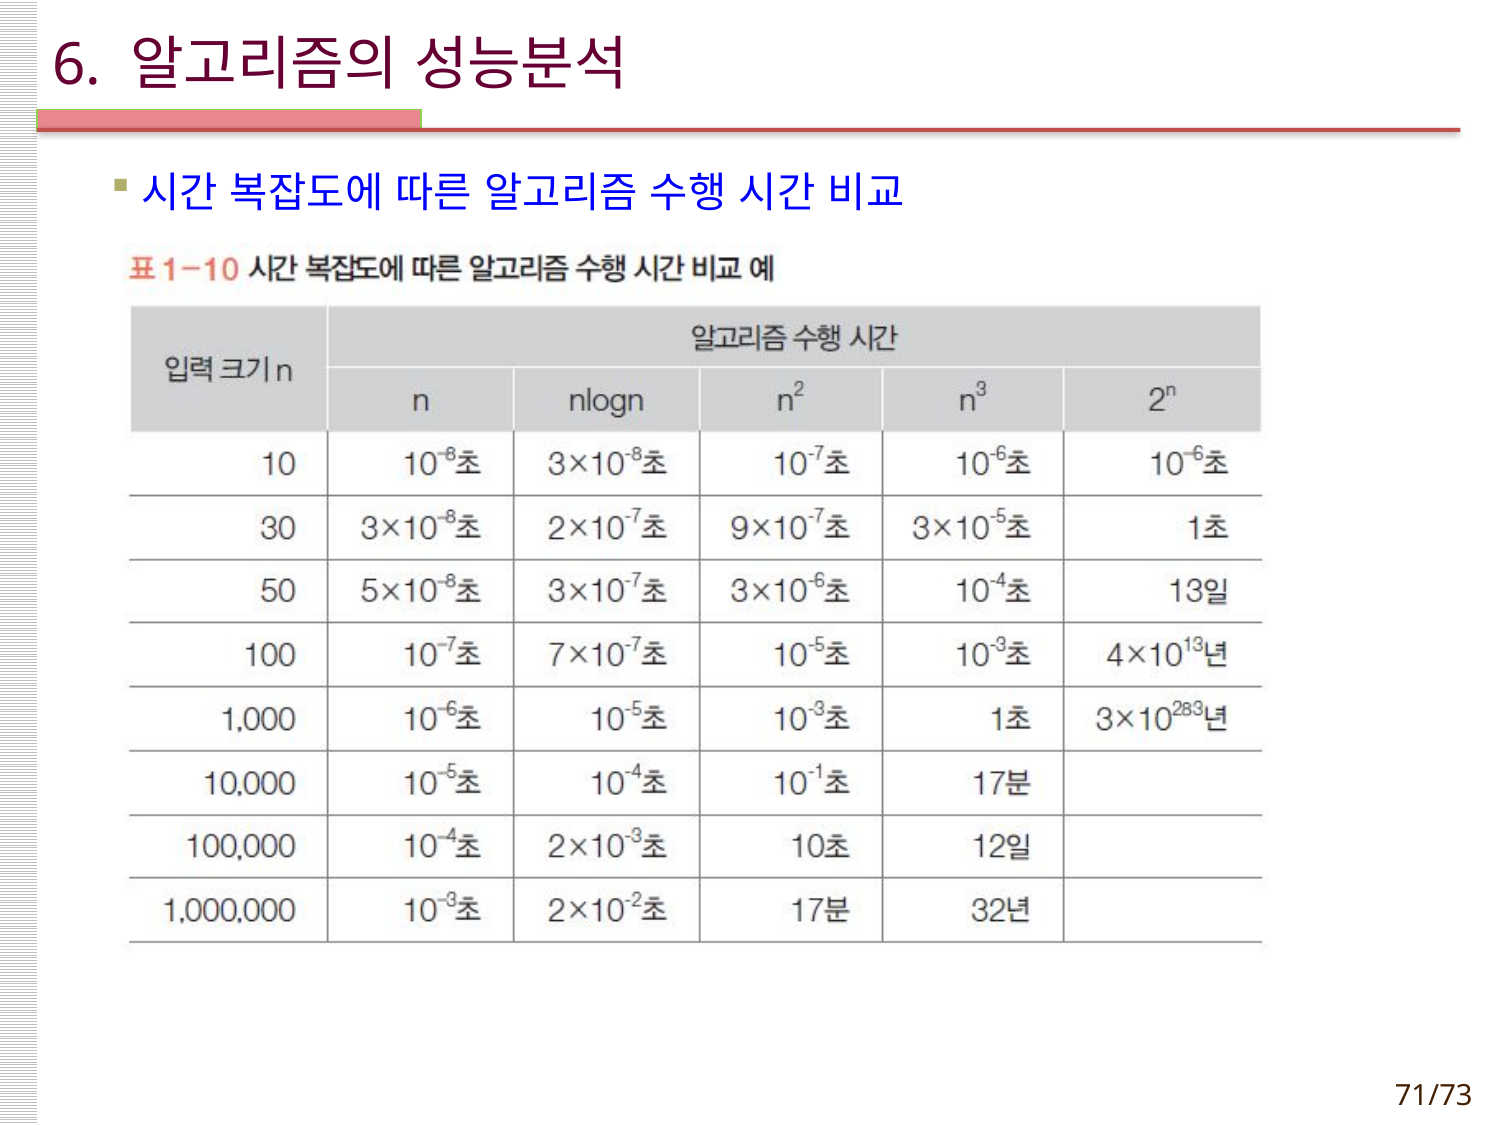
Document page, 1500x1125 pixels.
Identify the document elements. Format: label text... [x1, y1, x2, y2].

title 6. 알고리즘의 성능분석 [37, 13, 1278, 109]
list 시간 복잡도에 따른 알고리즘 수행 시간 비교 [37, 152, 1463, 1071]
picture [123, 243, 1269, 953]
